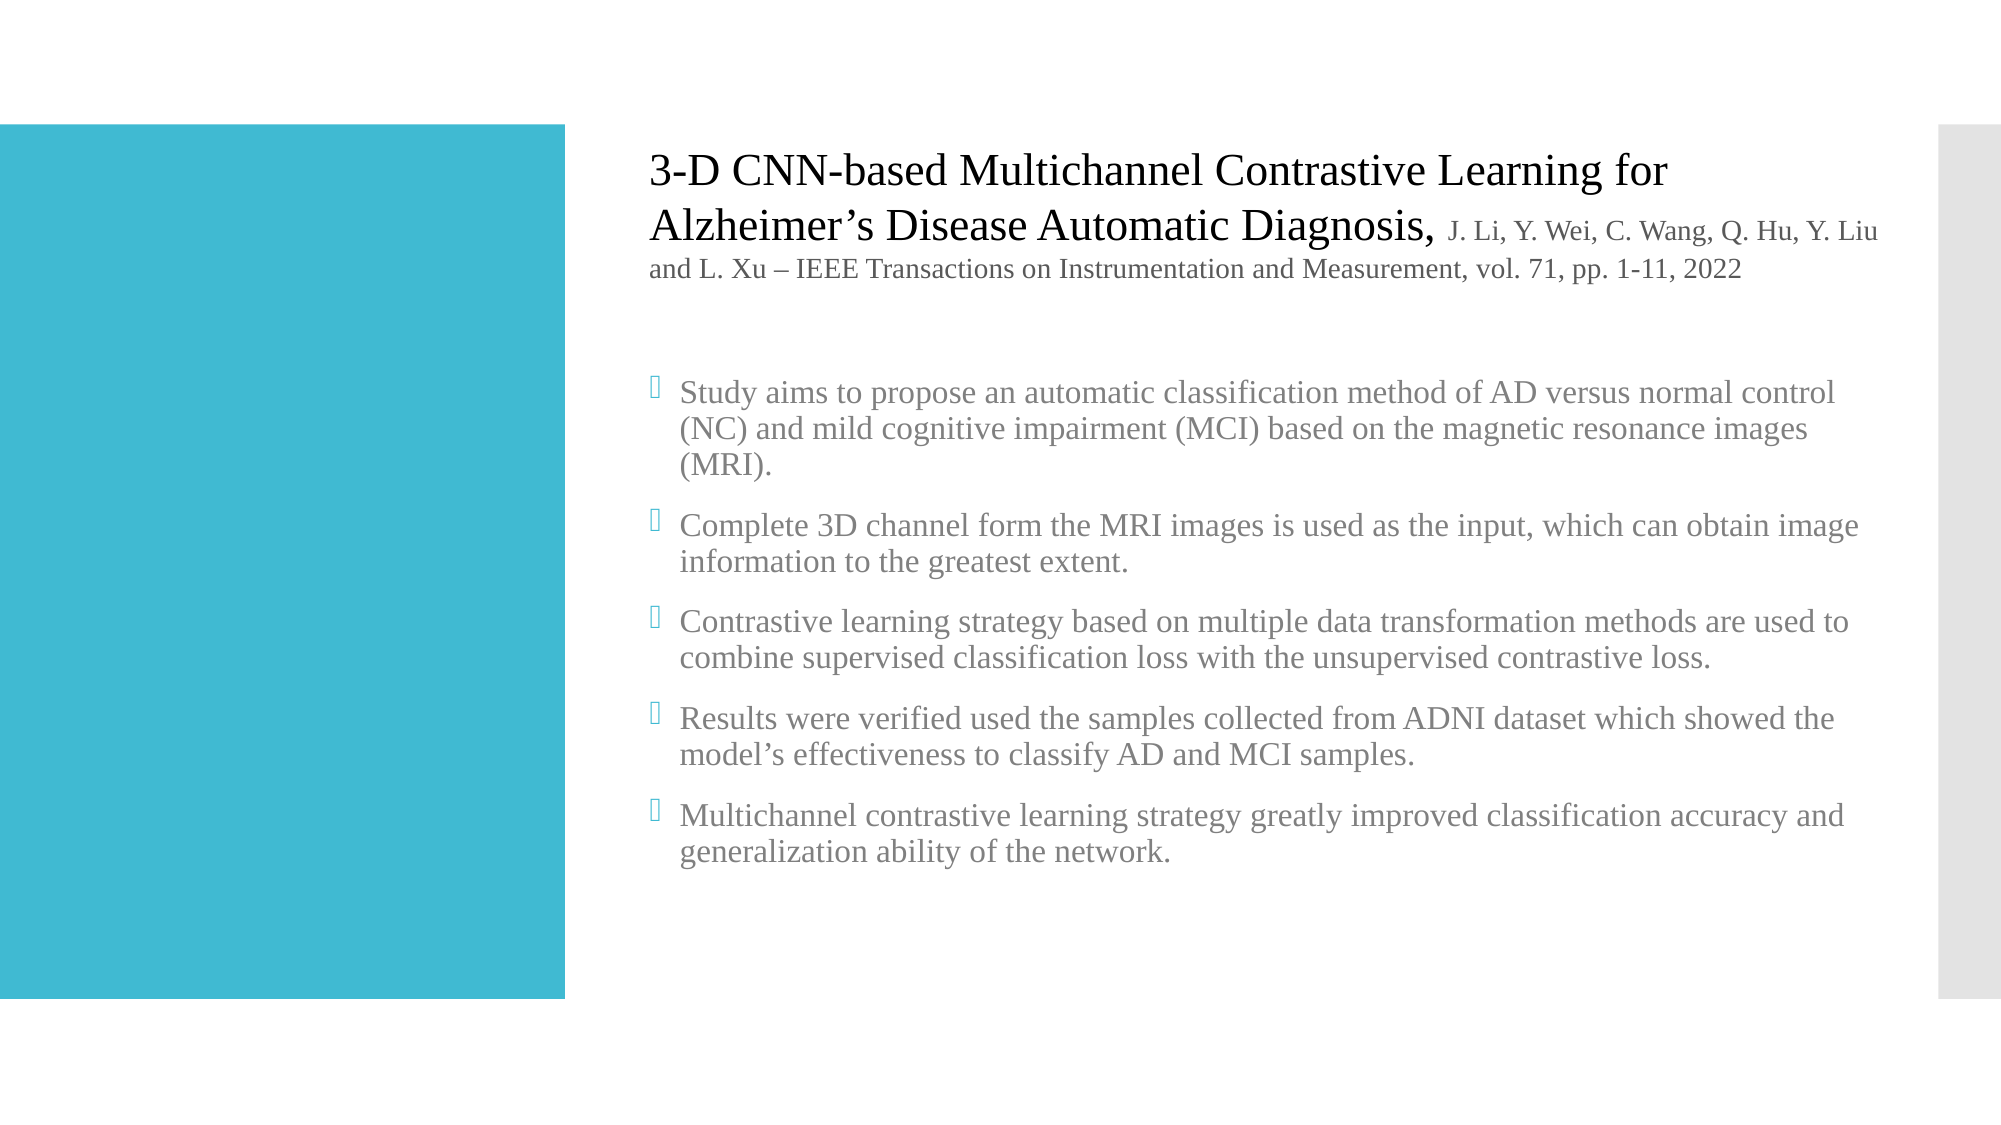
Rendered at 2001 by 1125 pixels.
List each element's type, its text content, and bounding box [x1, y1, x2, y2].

text_box 3-D CNN-based Multichannel Contrastive Learning for Alzheimer’s Disease Automatic Diagnosis, J. Li, Y. Wei, C. Wang, Q. Hu, Y. Liu and L. Xu – IEEE Transactions on Instrumentation and Measurement, vol. 71, pp. 1-11, 2022 [634, 131, 1910, 292]
list Study aims to propose an automatic classification method of AD versus normal control (NC) and mild cognitive impairment (MCI) based on the magnetic resonance images (MRI). Complete 3D channel form the MRI images is used as the input, which can obtain image information to the greatest extent. Contrastive learning strategy based on multiple data transformation methods are used to combine supervised classification loss with the unsupervised contrastive loss. Results were verified used the samples collected from ADNI dataset which showed the model’s effectiveness to classify AD and MCI samples. Multichannel contrastive learning strategy greatly improved classification accuracy and generalization ability of the network. [634, 367, 1910, 1031]
